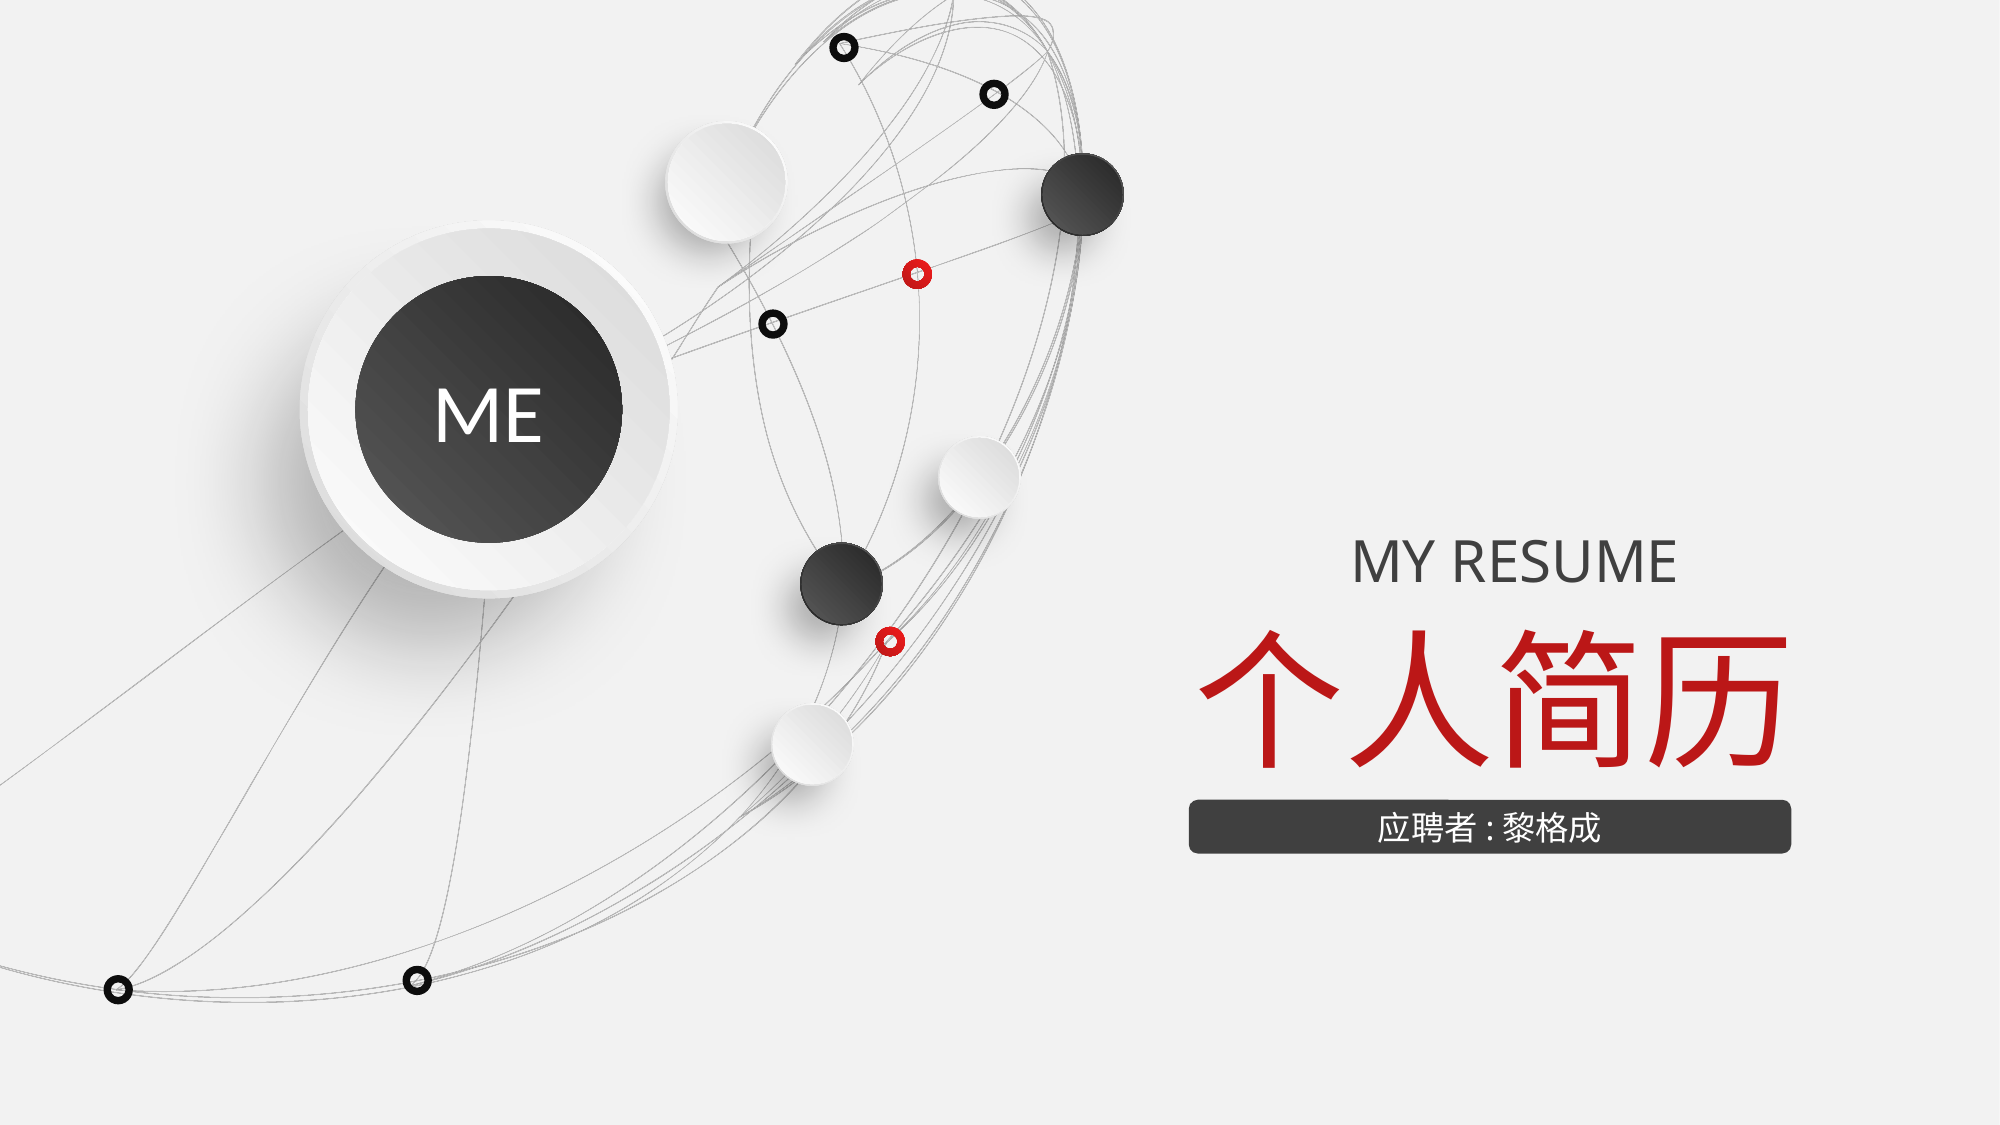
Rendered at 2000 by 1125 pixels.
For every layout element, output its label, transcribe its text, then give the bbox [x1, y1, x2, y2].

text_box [299, 220, 678, 599]
text_box [828, 31, 860, 64]
text_box [978, 78, 1010, 111]
text_box 应聘者:黎格成 [1187, 798, 1793, 855]
text_box [757, 308, 789, 340]
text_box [1041, 153, 1124, 236]
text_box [937, 436, 1021, 519]
text_box MY RESUME [1335, 516, 1695, 602]
text_box 个人简历 [1180, 598, 1810, 794]
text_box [770, 703, 854, 786]
text_box [860, 0, 890, 14]
text_box [401, 964, 433, 997]
text_box [901, 258, 933, 290]
text_box [102, 974, 134, 1006]
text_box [800, 542, 883, 626]
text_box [665, 121, 788, 244]
text_box [874, 625, 906, 658]
